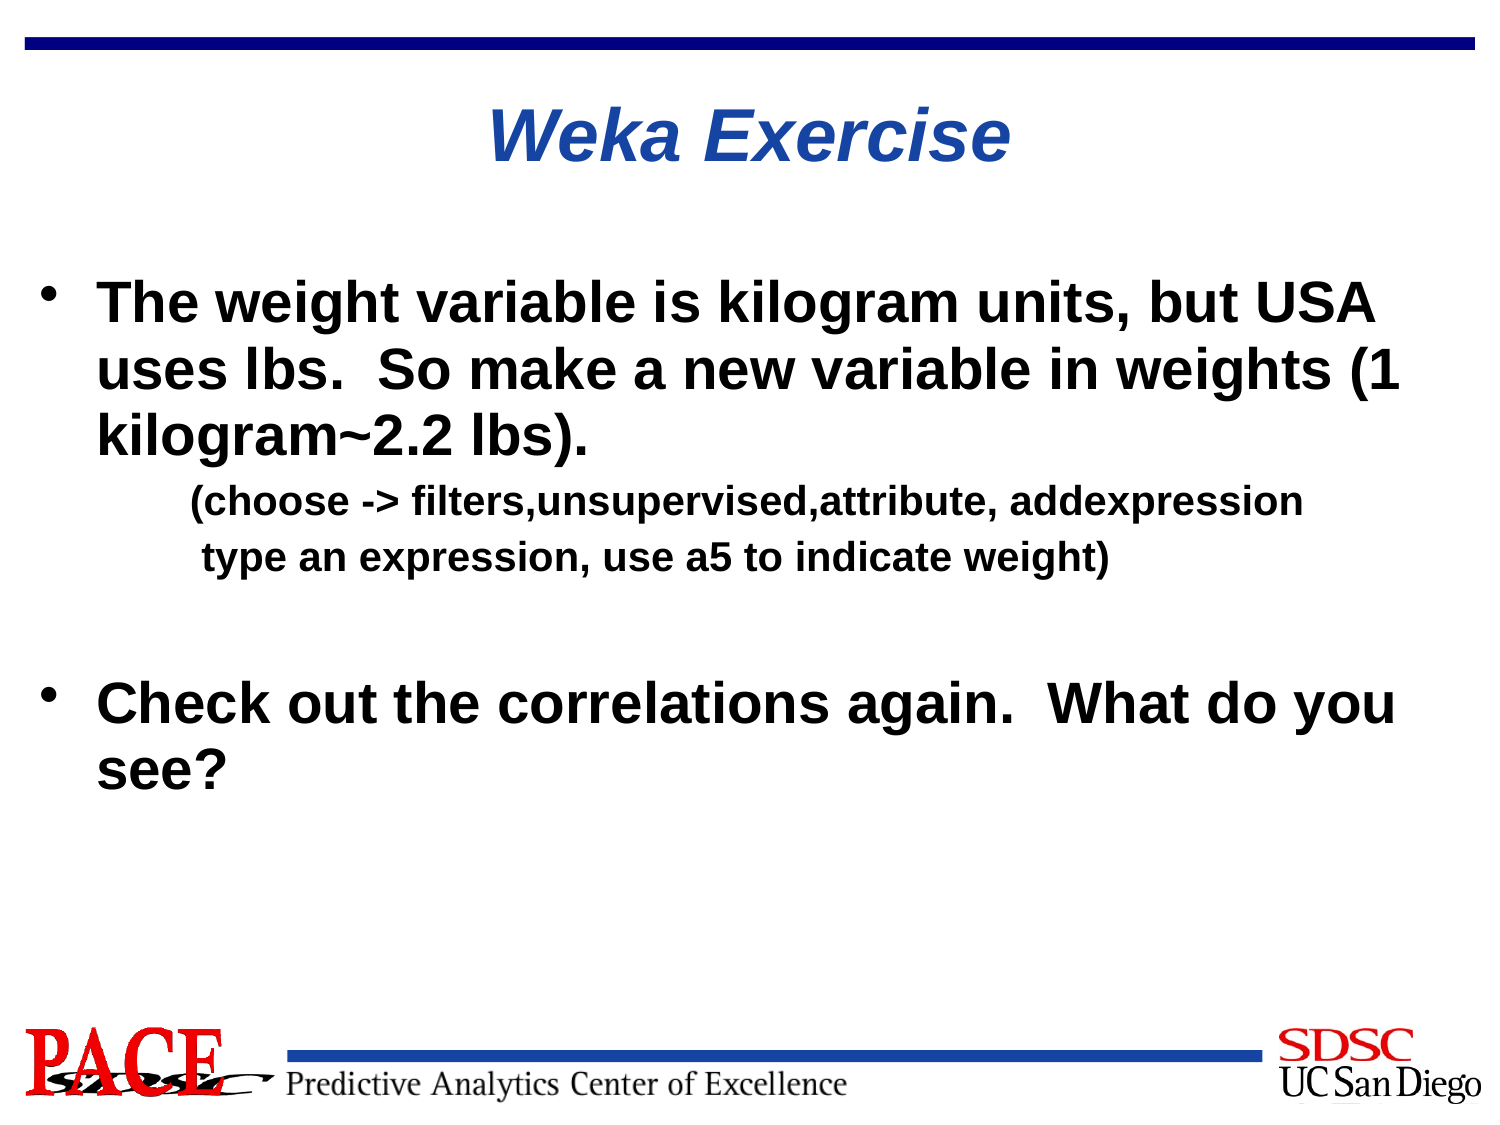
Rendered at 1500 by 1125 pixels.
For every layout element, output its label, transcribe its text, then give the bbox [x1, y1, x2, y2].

picture [1279, 1066, 1481, 1104]
picture [286, 1064, 858, 1103]
picture [25, 1025, 276, 1101]
list The weight variable is kilogram units, but USA uses lbs. So make a new variable in weights (1 kilogram~2.2 lbs). (choose -> filters,unsupervised,attribute, addexpression type an expression, use a5 to indicate weight) Check out the correlations again. What do you see? [24, 262, 1475, 975]
title Weka Exercise [24, 50, 1475, 221]
picture [1279, 1028, 1413, 1061]
